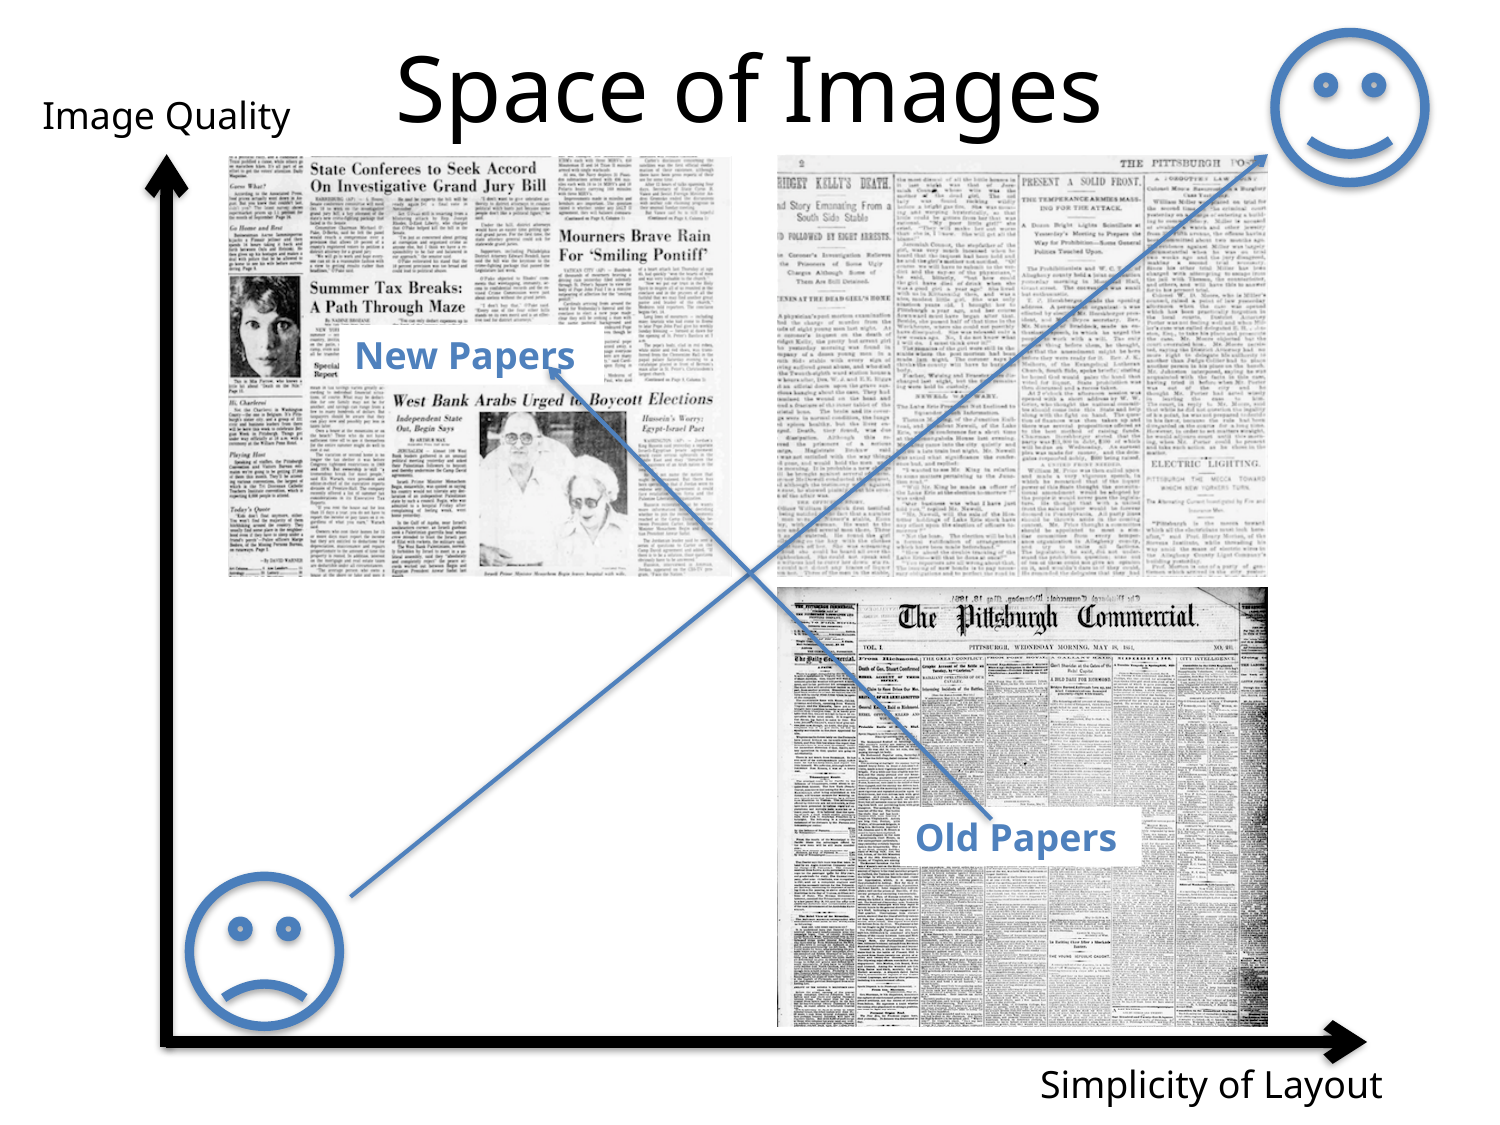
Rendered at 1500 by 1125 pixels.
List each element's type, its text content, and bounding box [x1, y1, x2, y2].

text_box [21, 84, 1403, 1115]
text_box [547, 366, 992, 820]
title Space of Images [75, 16, 1425, 84]
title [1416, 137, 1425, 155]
text_box [1278, 31, 1426, 155]
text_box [350, 153, 1269, 898]
